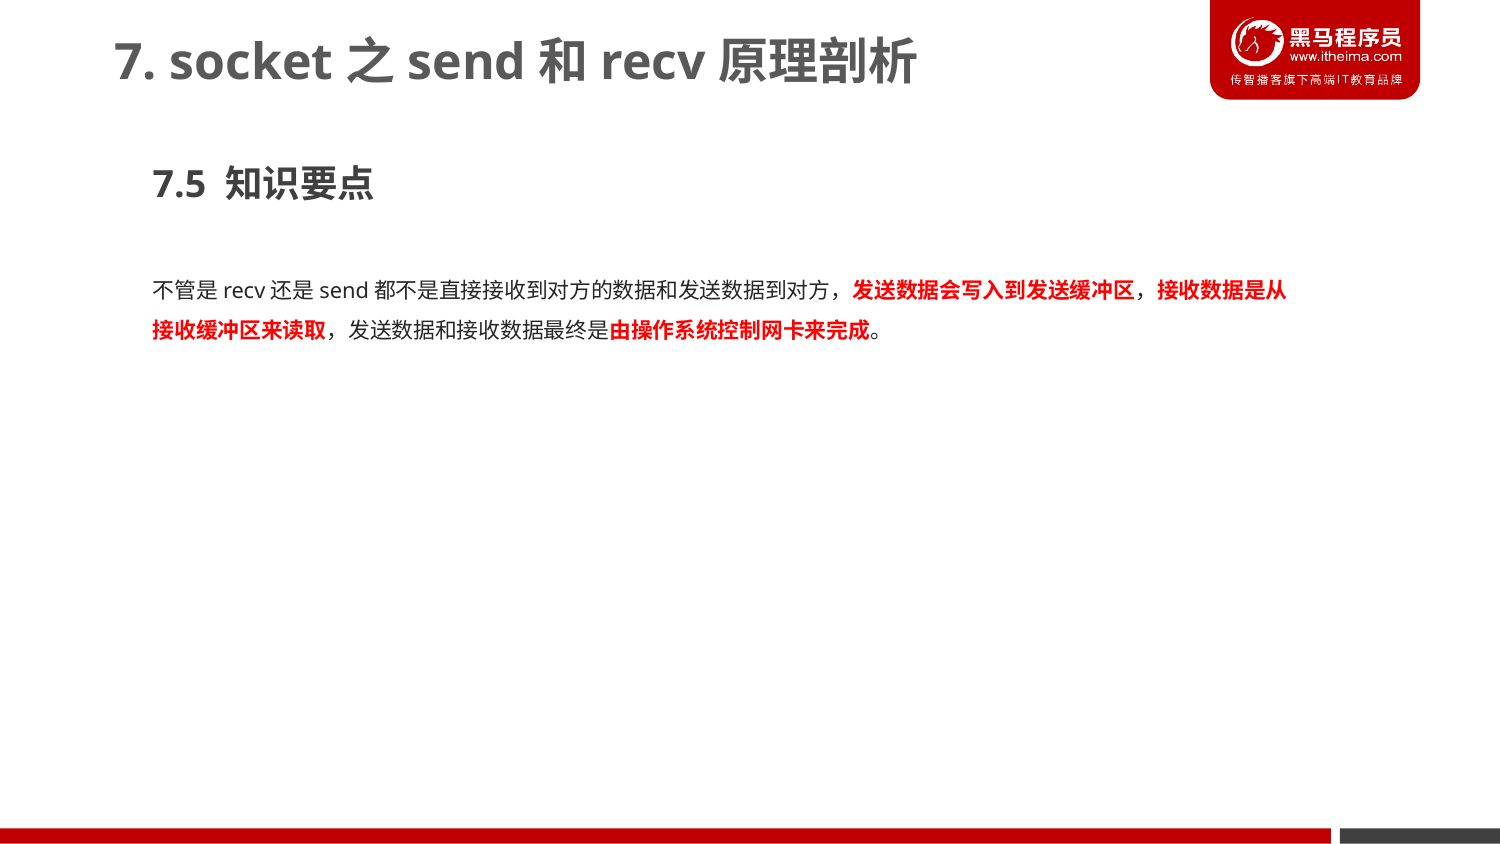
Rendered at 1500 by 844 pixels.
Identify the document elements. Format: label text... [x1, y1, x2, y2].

text_box 不管是recv还是send都不是直接接收到对方的数据和发送数据到对方，发送数据会写入到发送缓冲区，接收数据是从接收缓冲区来读取，发送数据和接收数据最终是由操作系统控制网卡来完成。 [137, 256, 1312, 350]
text_box 7. socket之send和recv原理剖析 [103, 0, 987, 130]
text_box 7.5 知识要点 [137, 129, 987, 212]
picture [1212, 8, 1421, 94]
